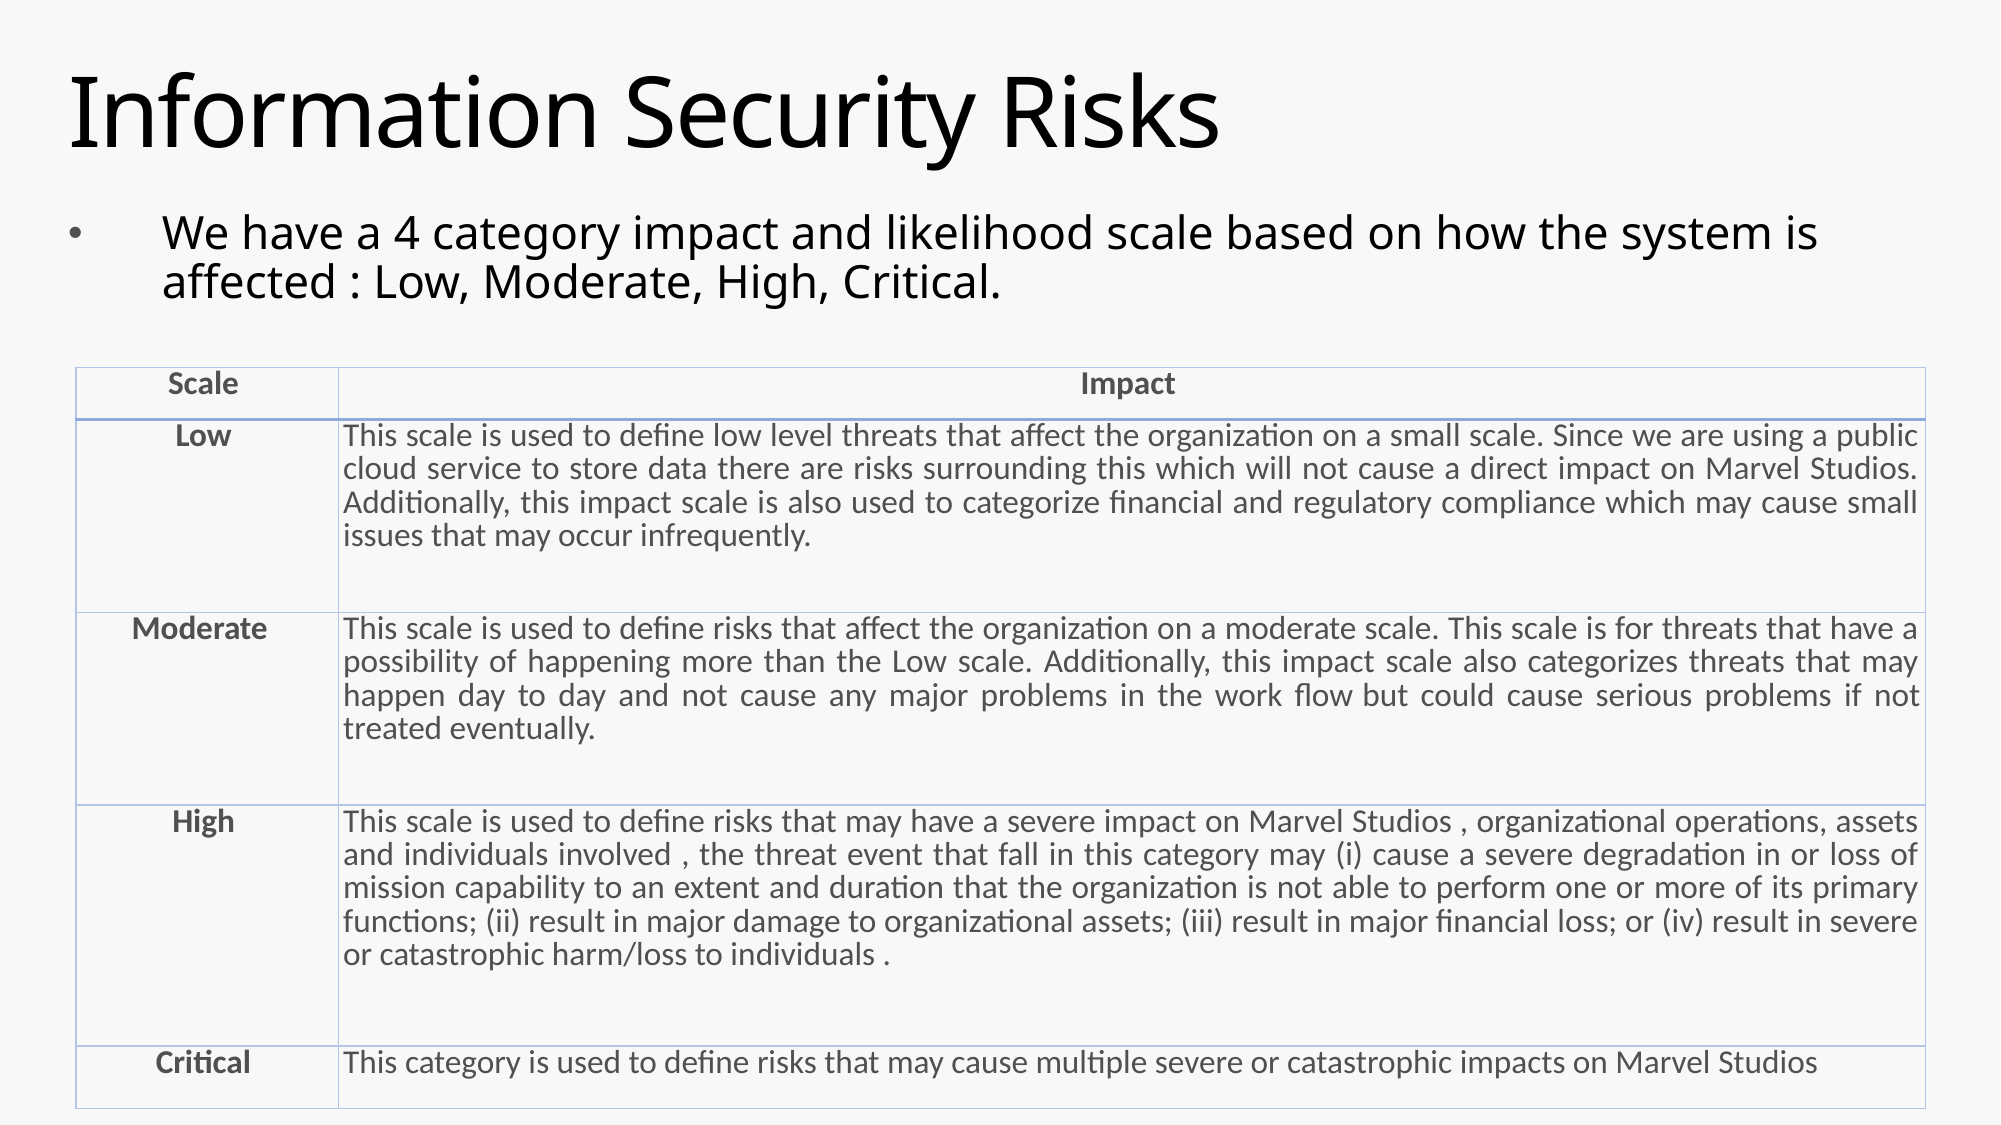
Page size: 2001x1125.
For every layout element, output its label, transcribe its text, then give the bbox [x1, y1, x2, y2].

table_cell High [77, 806, 338, 1045]
list We have a 4 category impact and likelihood scale based on how the system is affected : Low, Moderate, High, Critical. [44, 195, 1956, 863]
table_cell Moderate [77, 613, 338, 804]
title Information Security Risks [44, 47, 1957, 196]
table_header Impact [339, 368, 1925, 418]
table_cell This scale is used to define risks that affect the organization on a moderate scale. This scale is for threats that have a possibility of happening more than the Low scale. Additionally, this impact scale also categorizes threats that may happen day to day and not cause any major problems in the work flow but could cause serious problems if not treated eventually. [339, 613, 1925, 804]
table_cell This scale is used to define risks that may have a severe impact on Marvel Studios , organizational operations, assets and individuals involved , the threat event that fall in this category may (i) cause a severe degradation in or loss of mission capability to an extent and duration that the organization is not able to perform one or more of its primary functions; (ii) result in major damage to organizational assets; (iii) result in major financial loss; or (iv) result in severe or catastrophic harm/loss to individuals . [339, 806, 1925, 1045]
table_header Scale [77, 368, 338, 418]
table_cell This scale is used to define low level threats that affect the organization on a small scale. Since we are using a public cloud service to store data there are risks surrounding this which will not cause a direct impact on Marvel Studios. Additionally, this impact scale is also used to categorize financial and regulatory compliance which may cause small issues that may occur infrequently. [339, 421, 1925, 612]
table_cell This category is used to define risks that may cause multiple severe or catastrophic impacts on Marvel Studios [339, 1047, 1925, 1108]
table_cell Low [77, 421, 338, 612]
table_cell Critical [77, 1047, 338, 1108]
